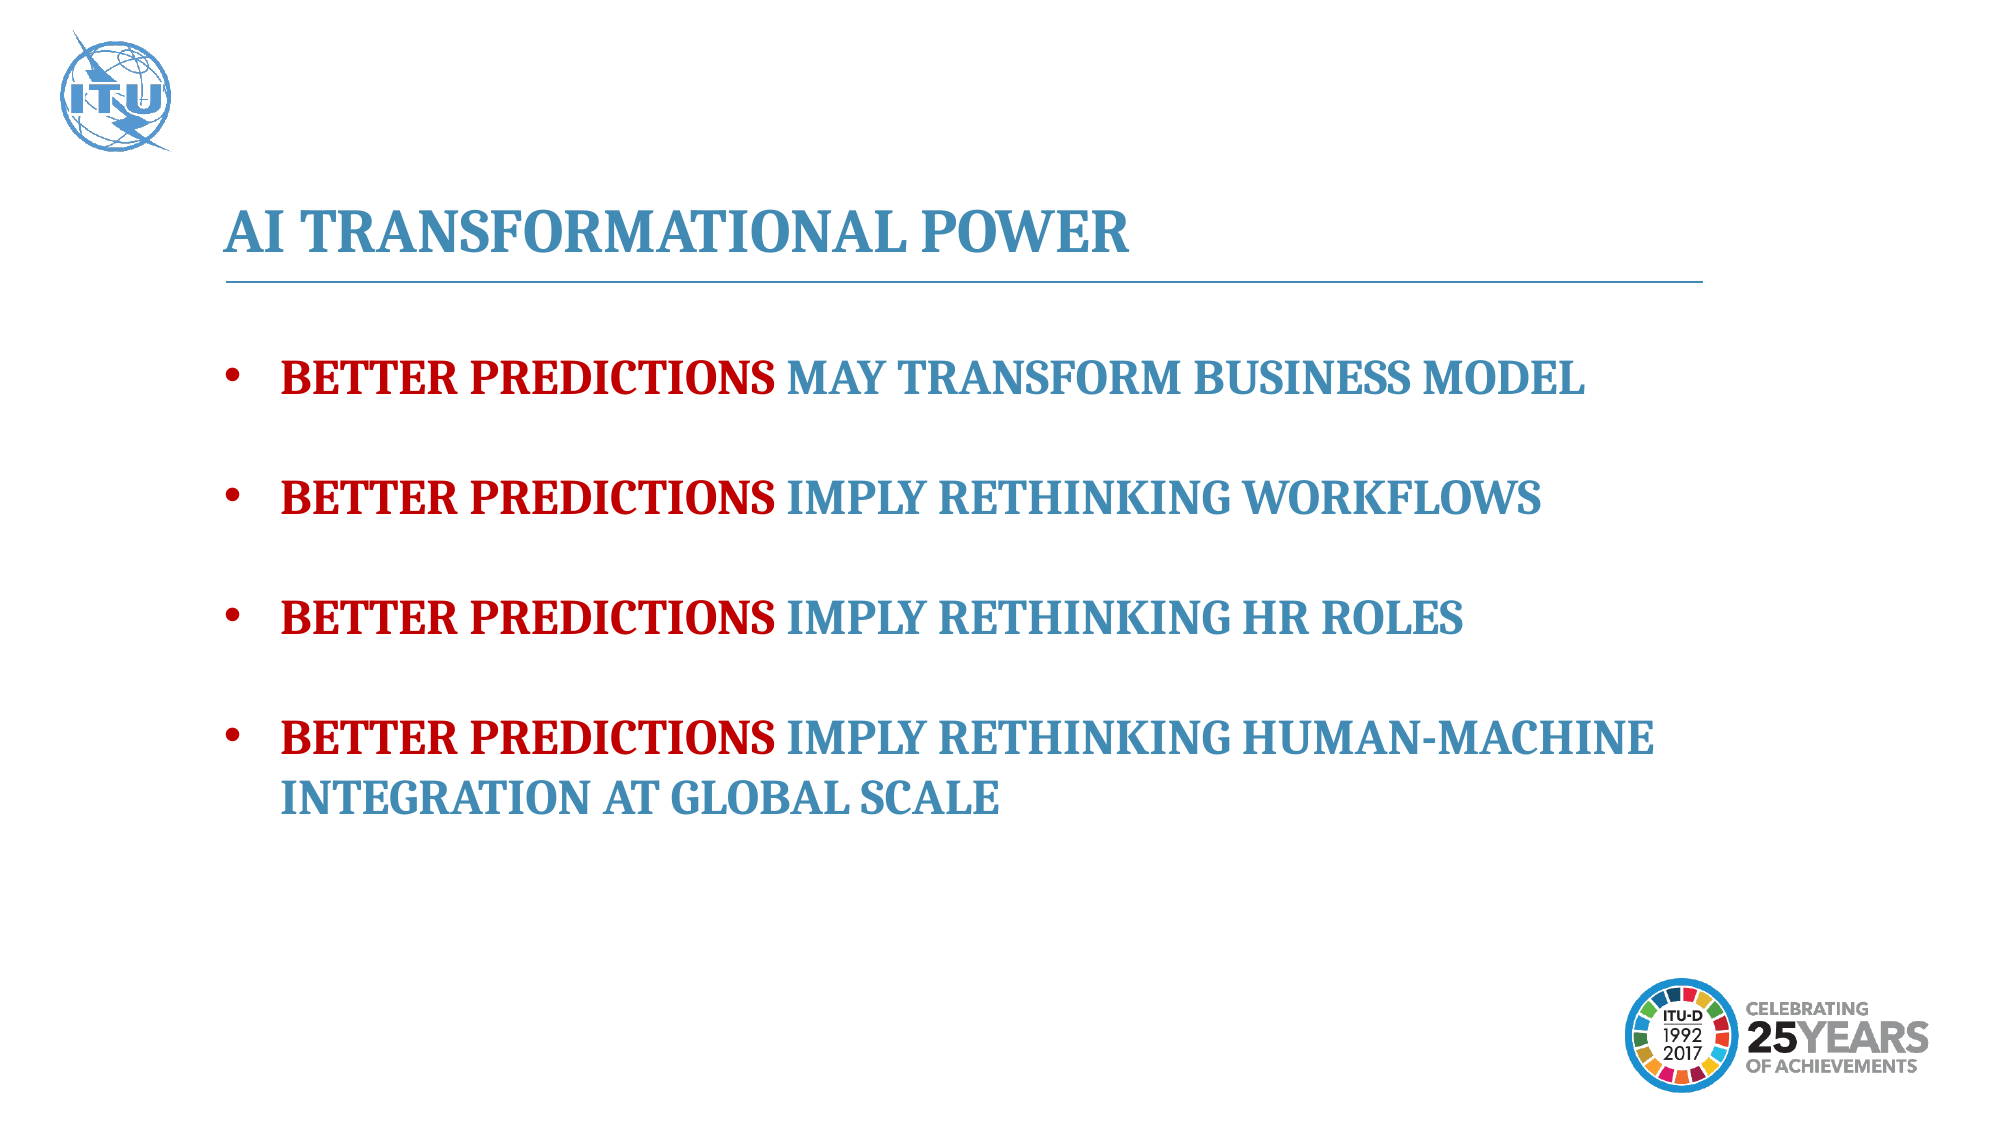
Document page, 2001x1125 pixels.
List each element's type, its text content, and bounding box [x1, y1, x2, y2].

text_box AI TRANSFORMATIONAL POWER [208, 182, 1718, 273]
text_box BETTER PREDICTIONS MAY TRANSFORM BUSINESS MODEL BETTER PREDICTIONS IMPLY RETHINKING WORKFLOWS BETTER PREDICTIONS IMPLY RETHINKING HR ROLES BETTER PREDICTIONS IMPLY RETHINKING HUMAN-MACHINE INTEGRATION AT GLOBAL SCALE [209, 337, 1835, 833]
picture [57, 26, 177, 156]
picture [1623, 977, 1930, 1093]
